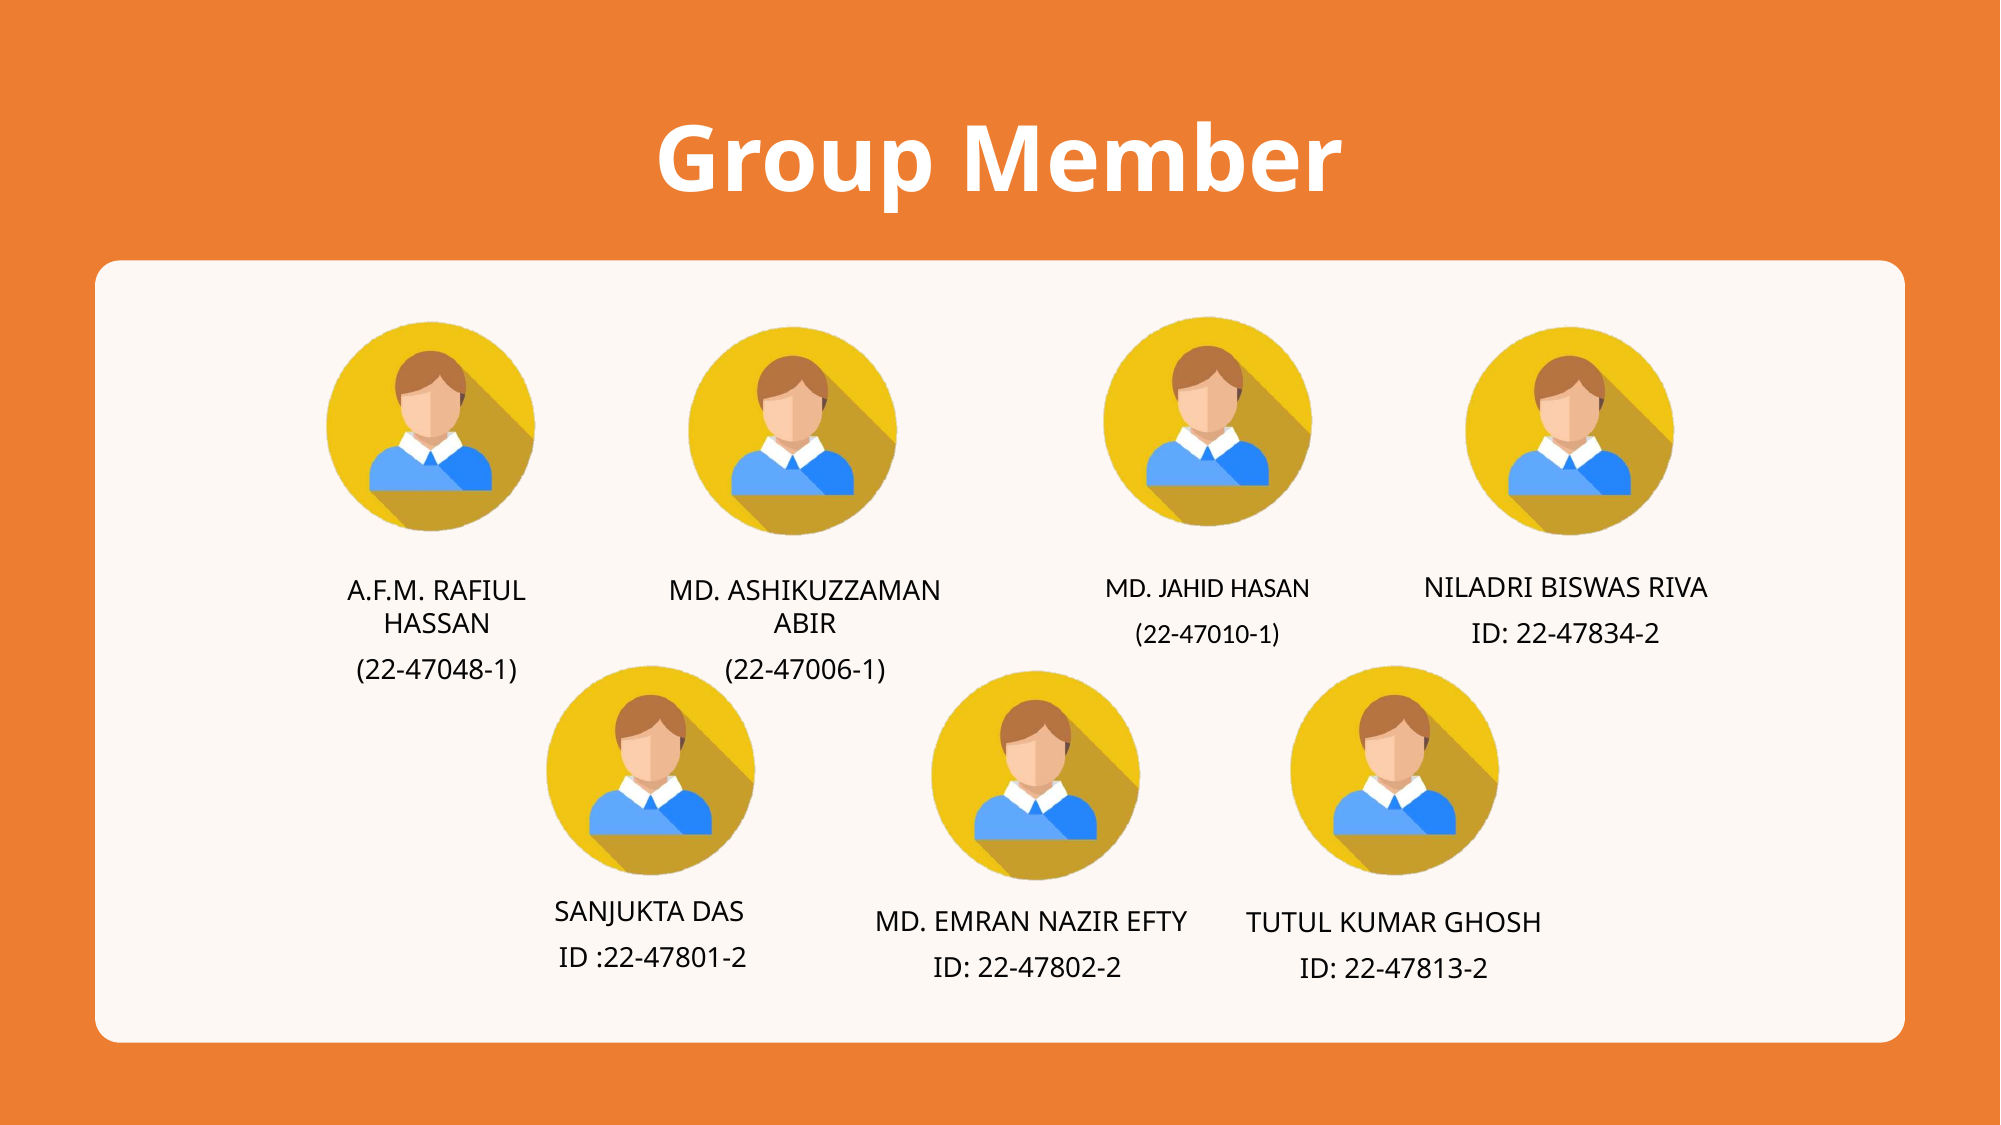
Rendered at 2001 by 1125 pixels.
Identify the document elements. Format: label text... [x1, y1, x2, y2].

picture [209, 295, 1790, 557]
text_box A.F.M. RAFIUL HASSAN (22-47048-1) [278, 565, 596, 693]
text_box Group Member [137, 75, 1863, 241]
text_box MD. EMRAN NAZIR EFTY ID: 22-47802-2 [846, 902, 1217, 1024]
text_box [0, 0, 2000, 1125]
picture [430, 644, 1615, 902]
text_box MD. ASHIKUZZAMAN ABIR (22-47006-1) [622, 565, 988, 649]
text_box SANJUKTA DAS ID :22-47801-2 [464, 897, 835, 980]
text_box NILADRI BISWAS RIVA ID: 22-47834-2 [1394, 562, 1745, 690]
text_box MD. JAHID HASAN (22-47010-1) [1069, 562, 1347, 649]
text_box [94, 259, 1906, 1044]
text_box TUTUL KUMAR GHOSH ID: 22-47813-2 [1216, 897, 1573, 992]
